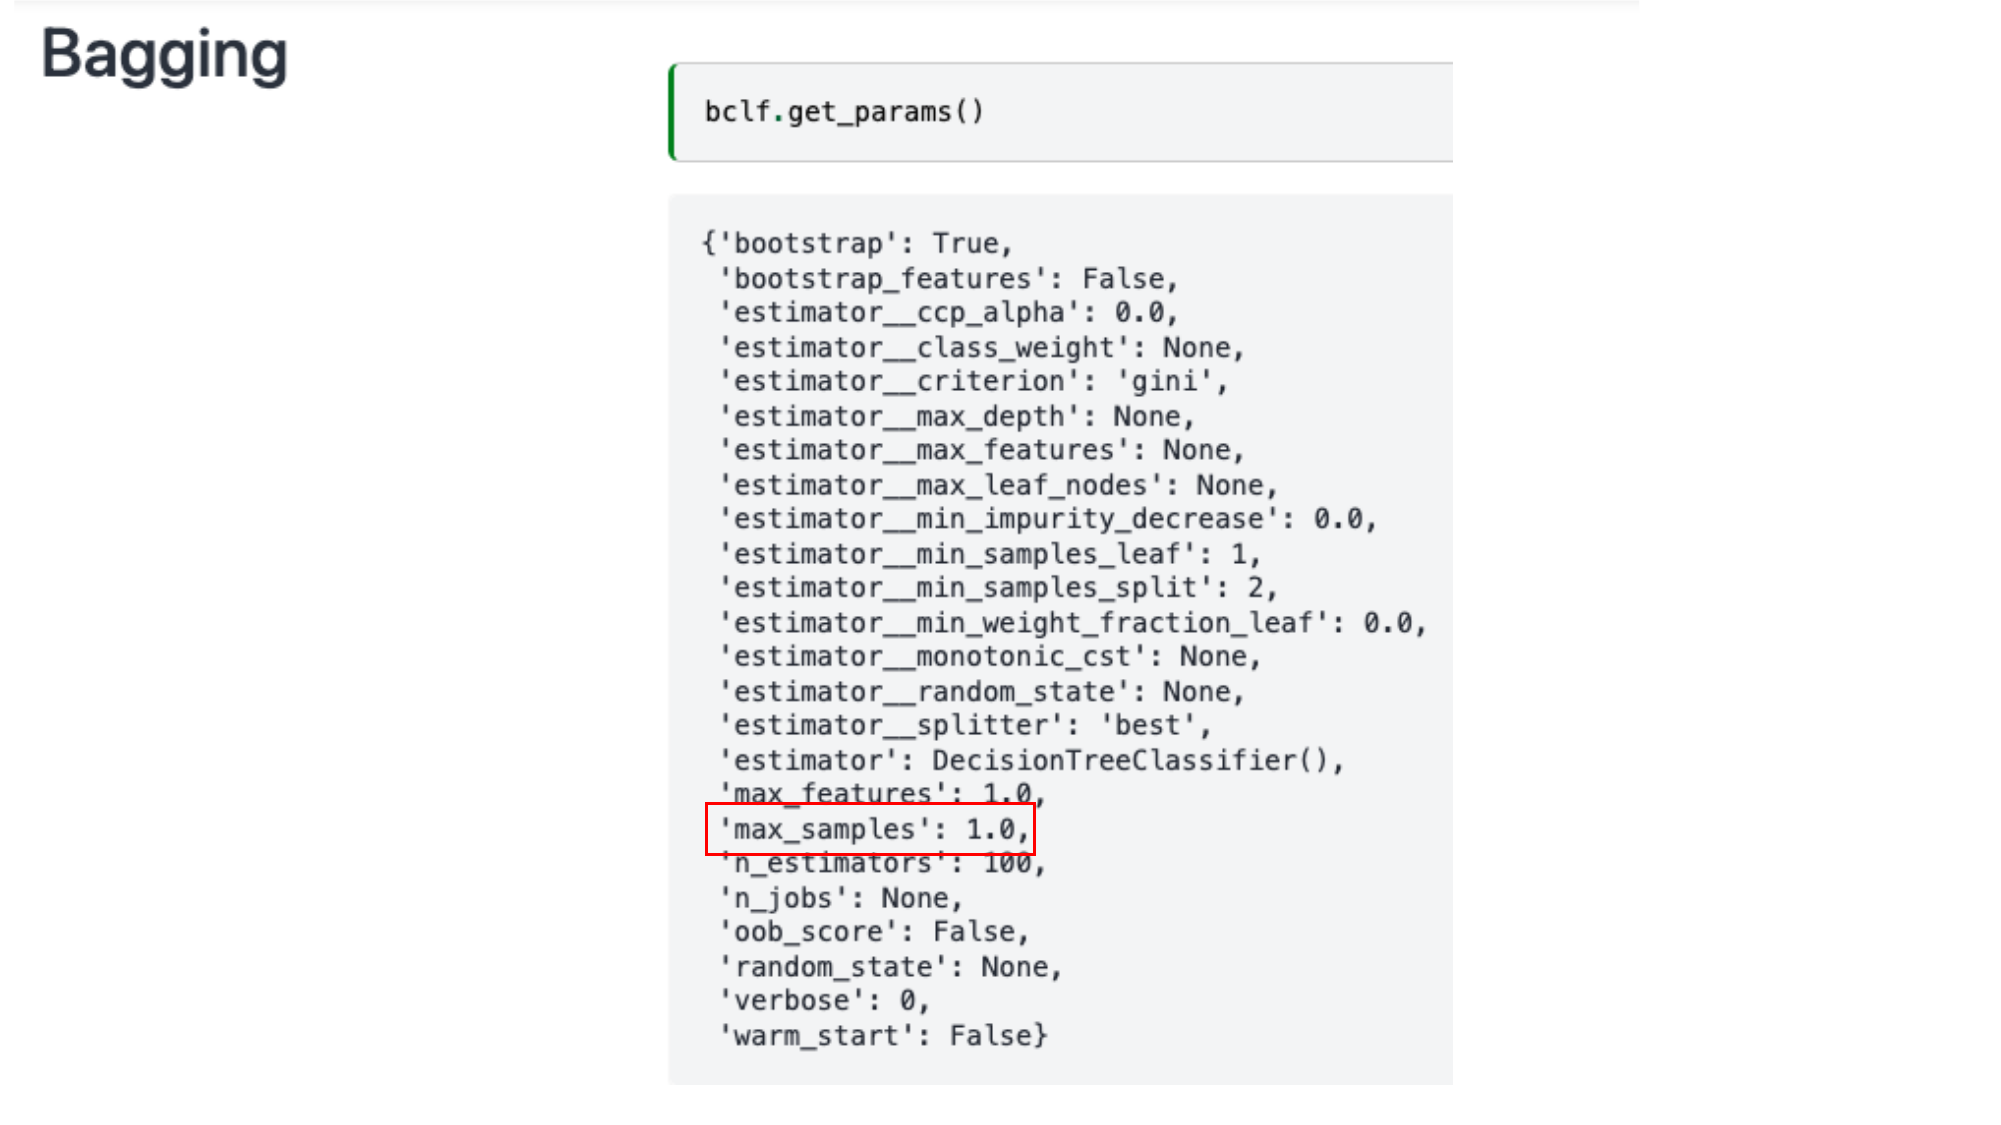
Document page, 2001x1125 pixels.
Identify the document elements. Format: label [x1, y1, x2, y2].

picture [13, 0, 1640, 1086]
